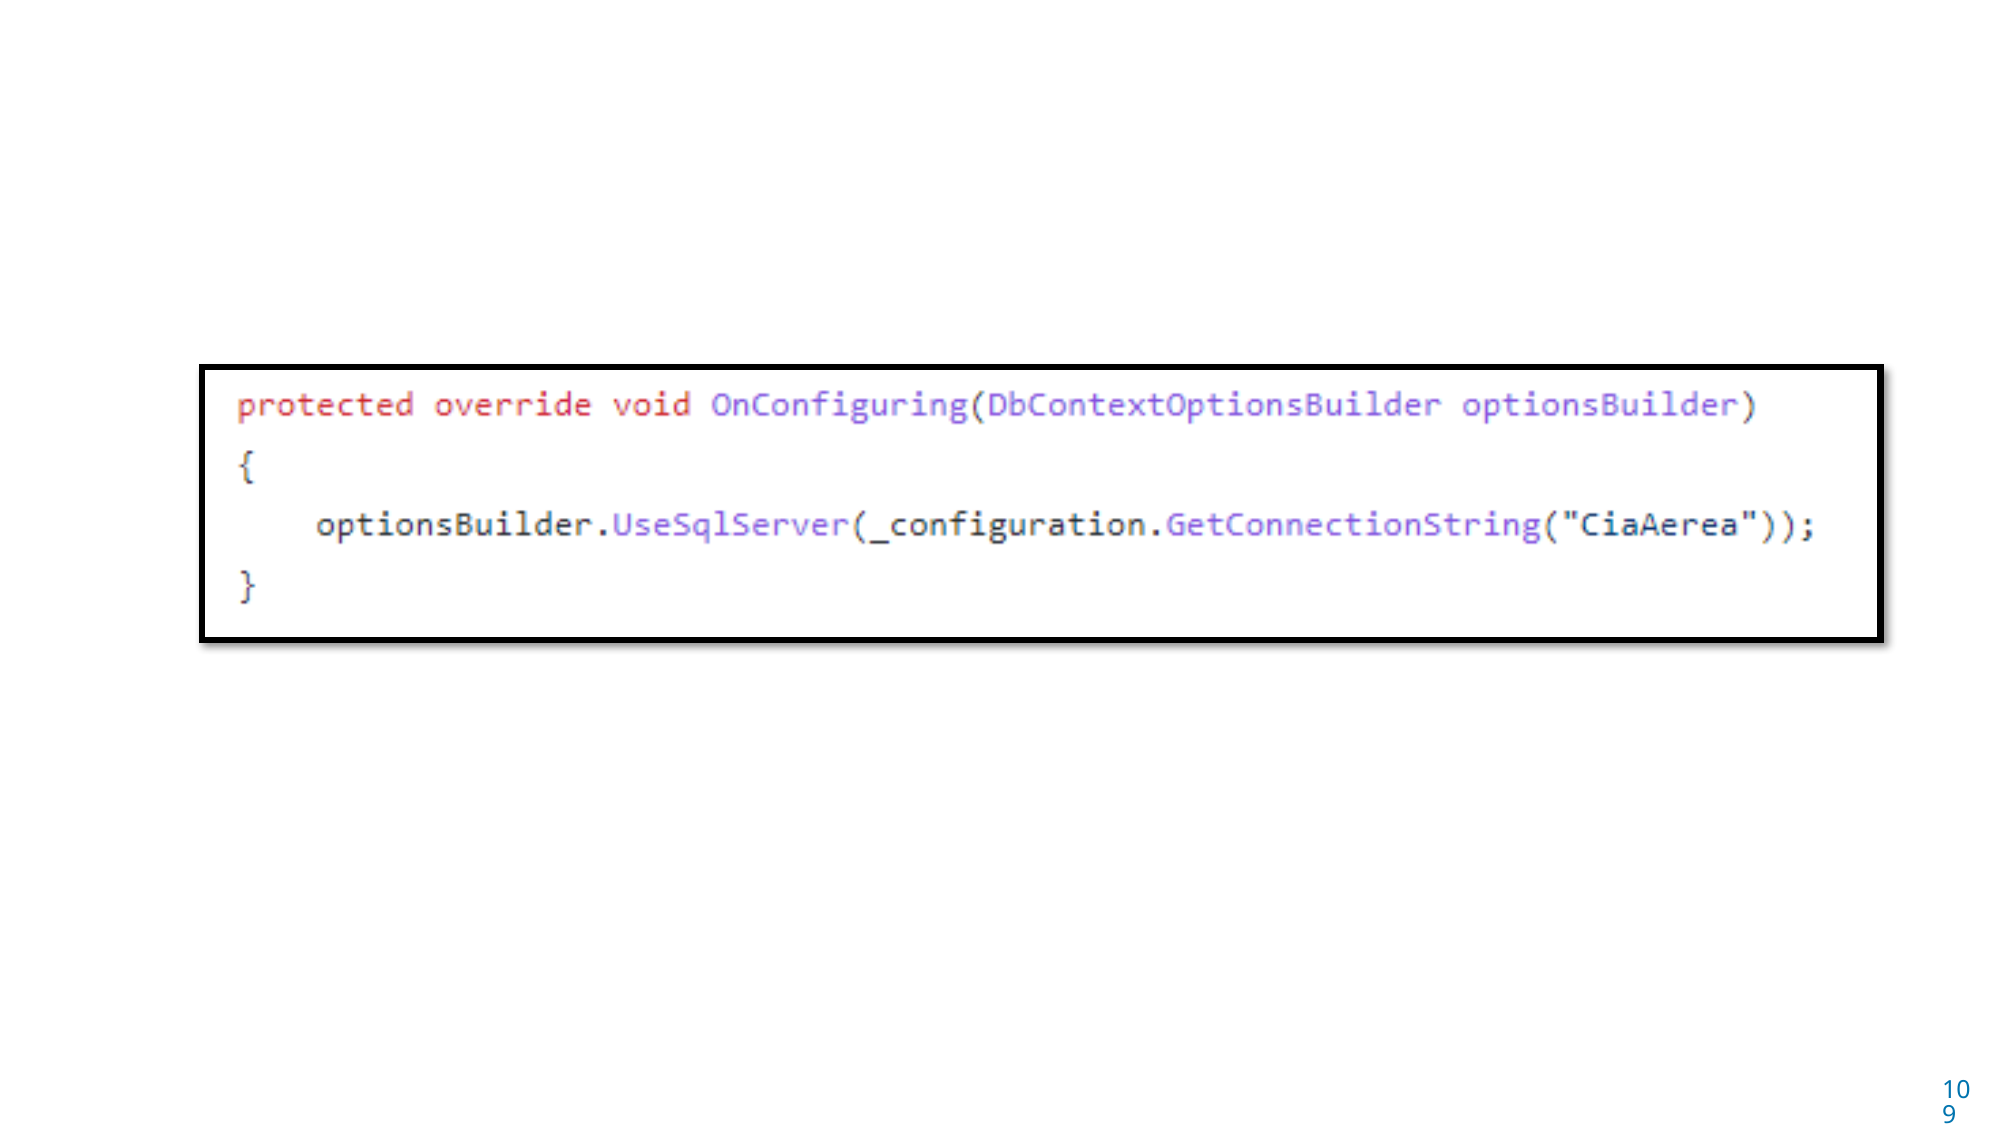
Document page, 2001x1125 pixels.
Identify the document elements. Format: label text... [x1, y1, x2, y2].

picture [204, 370, 1878, 637]
slide_number 109 [1927, 1060, 1998, 1121]
